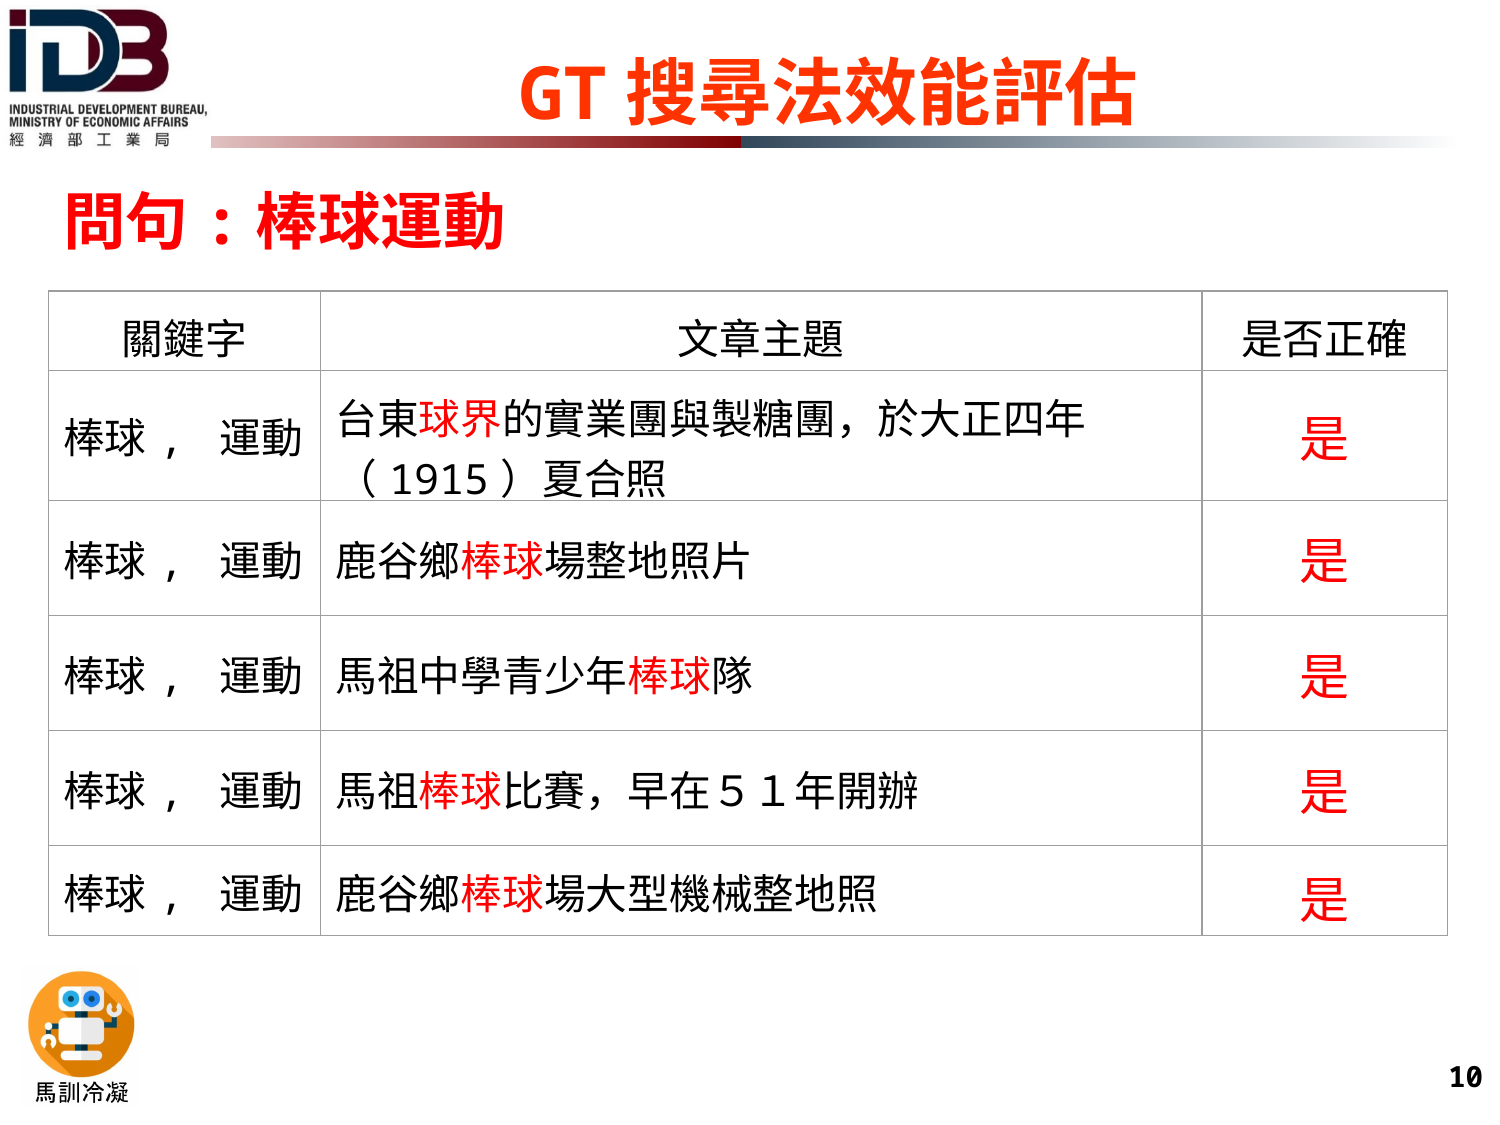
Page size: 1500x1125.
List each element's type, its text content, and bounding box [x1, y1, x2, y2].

table_cell 馬祖棒球比賽，早在５１年開辦 [321, 731, 1201, 845]
table_cell 台東球界的實業團與製糖團，於大正四年（1915）夏合照 [321, 371, 1201, 500]
table_cell 是 [1203, 616, 1447, 730]
table_cell 棒球, 運動 [49, 371, 320, 500]
table_cell 是 [1203, 371, 1447, 500]
table_cell 鹿谷鄉棒球場整地照片 [321, 501, 1201, 615]
table_cell 是 [1203, 501, 1447, 615]
table_cell 棒球, 運動 [49, 731, 320, 845]
title GT搜尋法效能評估 [204, 30, 1453, 149]
table_cell 馬祖中學青少年棒球隊 [321, 616, 1201, 730]
table_cell 棒球, 運動 [49, 846, 320, 935]
picture [22, 964, 141, 1106]
picture [4, 5, 211, 149]
table_header 是否正確 [1203, 292, 1447, 370]
table_cell 是 [1203, 846, 1447, 935]
table_cell 棒球, 運動 [49, 616, 320, 730]
table_header 關鍵字 [49, 292, 320, 370]
text_box 問句:棒球運動 [48, 166, 550, 272]
table_header 文章主題 [321, 292, 1201, 370]
table_cell 是 [1203, 731, 1447, 845]
table_cell 鹿谷鄉棒球場大型機械整地照 [321, 846, 1201, 935]
table_cell 棒球, 運動 [49, 501, 320, 615]
